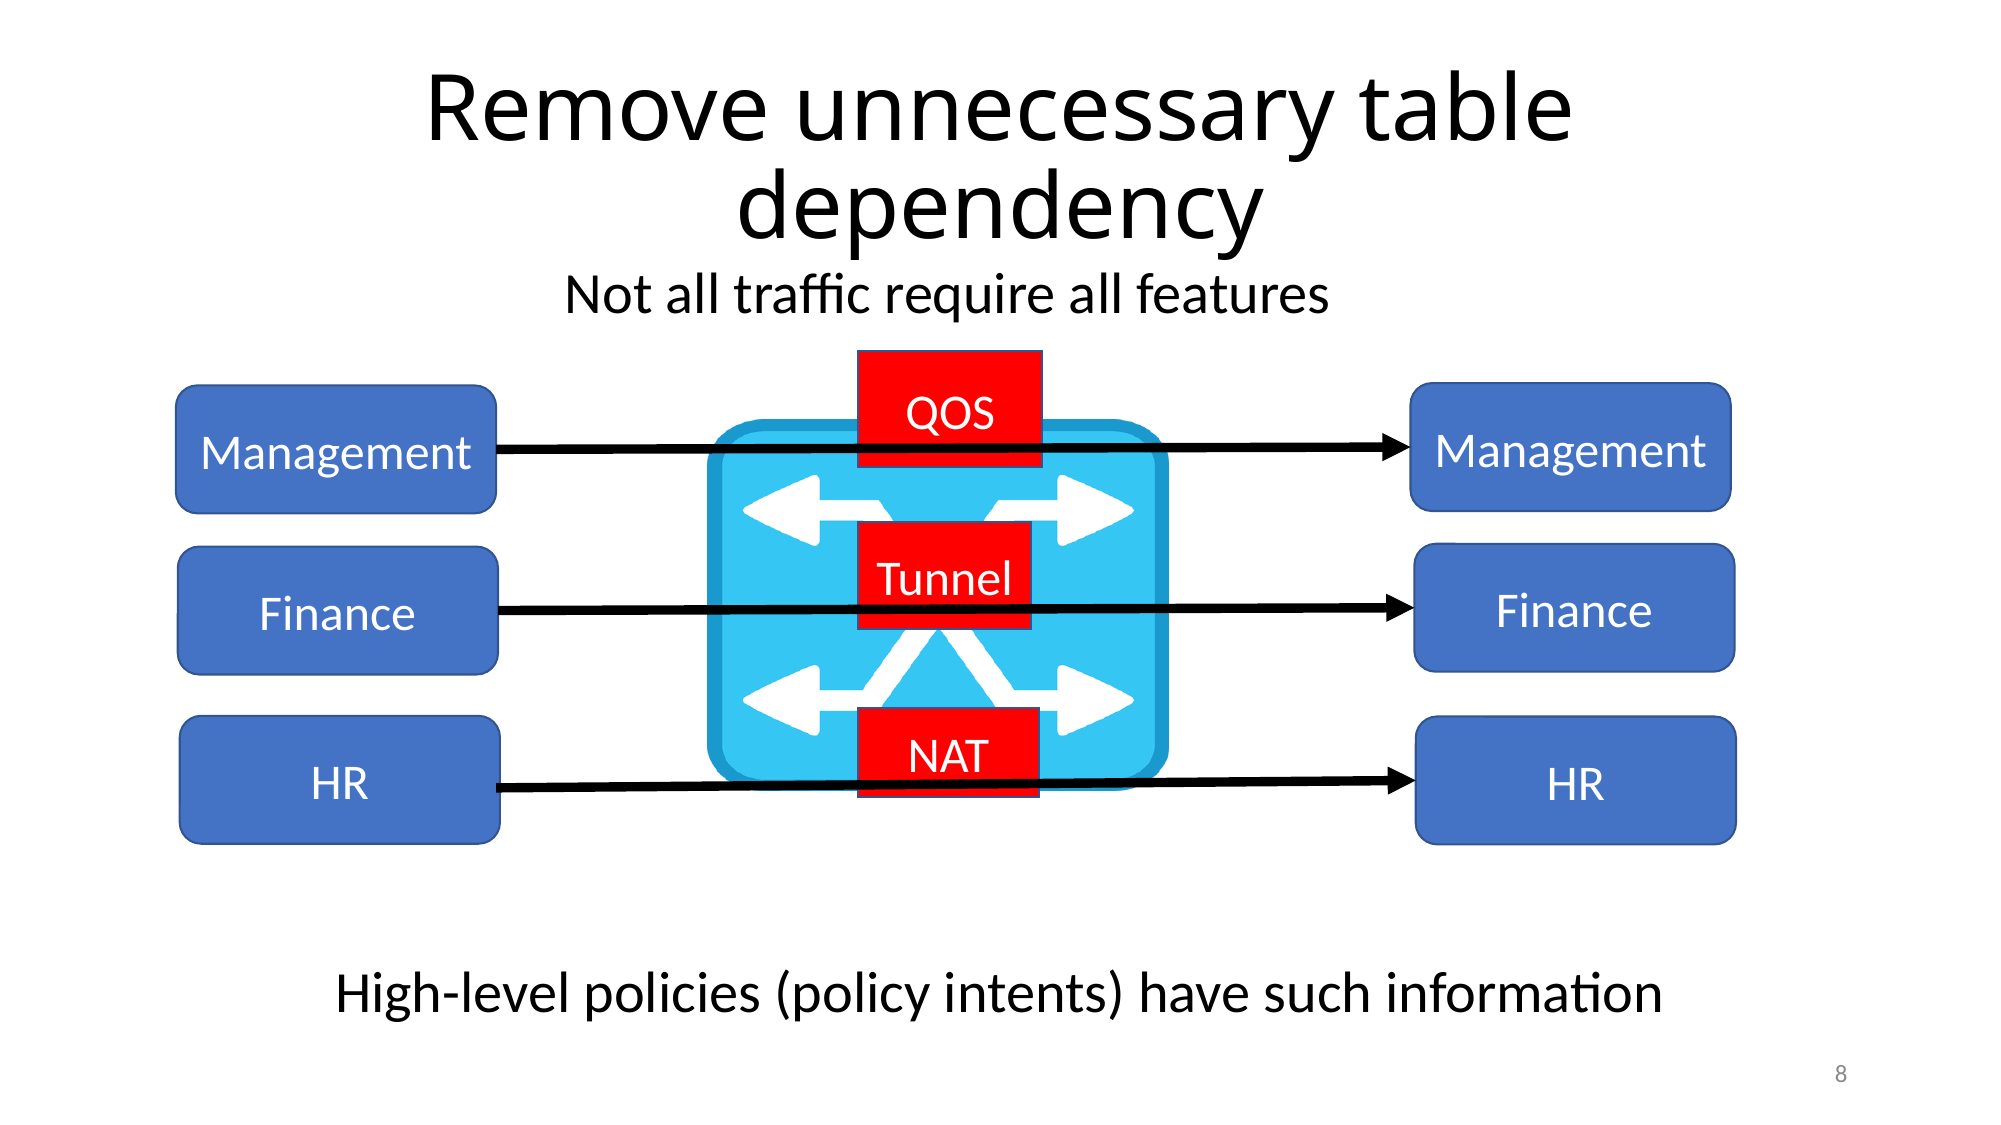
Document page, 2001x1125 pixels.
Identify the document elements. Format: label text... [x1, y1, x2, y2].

text_box QOS [857, 350, 1043, 419]
slide_number 8 [1412, 1042, 1863, 1103]
text_box High-level policies (policy intents) have such information [320, 947, 1680, 1032]
text_box Finance [1413, 542, 1736, 673]
text_box HR [1414, 715, 1738, 846]
text_box Management [1409, 382, 1732, 513]
title Remove unnecessary table dependency [137, 50, 1863, 269]
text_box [496, 780, 1416, 788]
picture [707, 450, 1169, 607]
text_box Finance [176, 545, 500, 676]
list Not all traffic require all features [549, 255, 1413, 335]
text_box Management [174, 384, 498, 515]
text_box NAT [857, 791, 1040, 798]
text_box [498, 607, 1415, 611]
text_box HR [178, 714, 501, 845]
picture [707, 611, 1169, 780]
picture [707, 419, 1169, 447]
